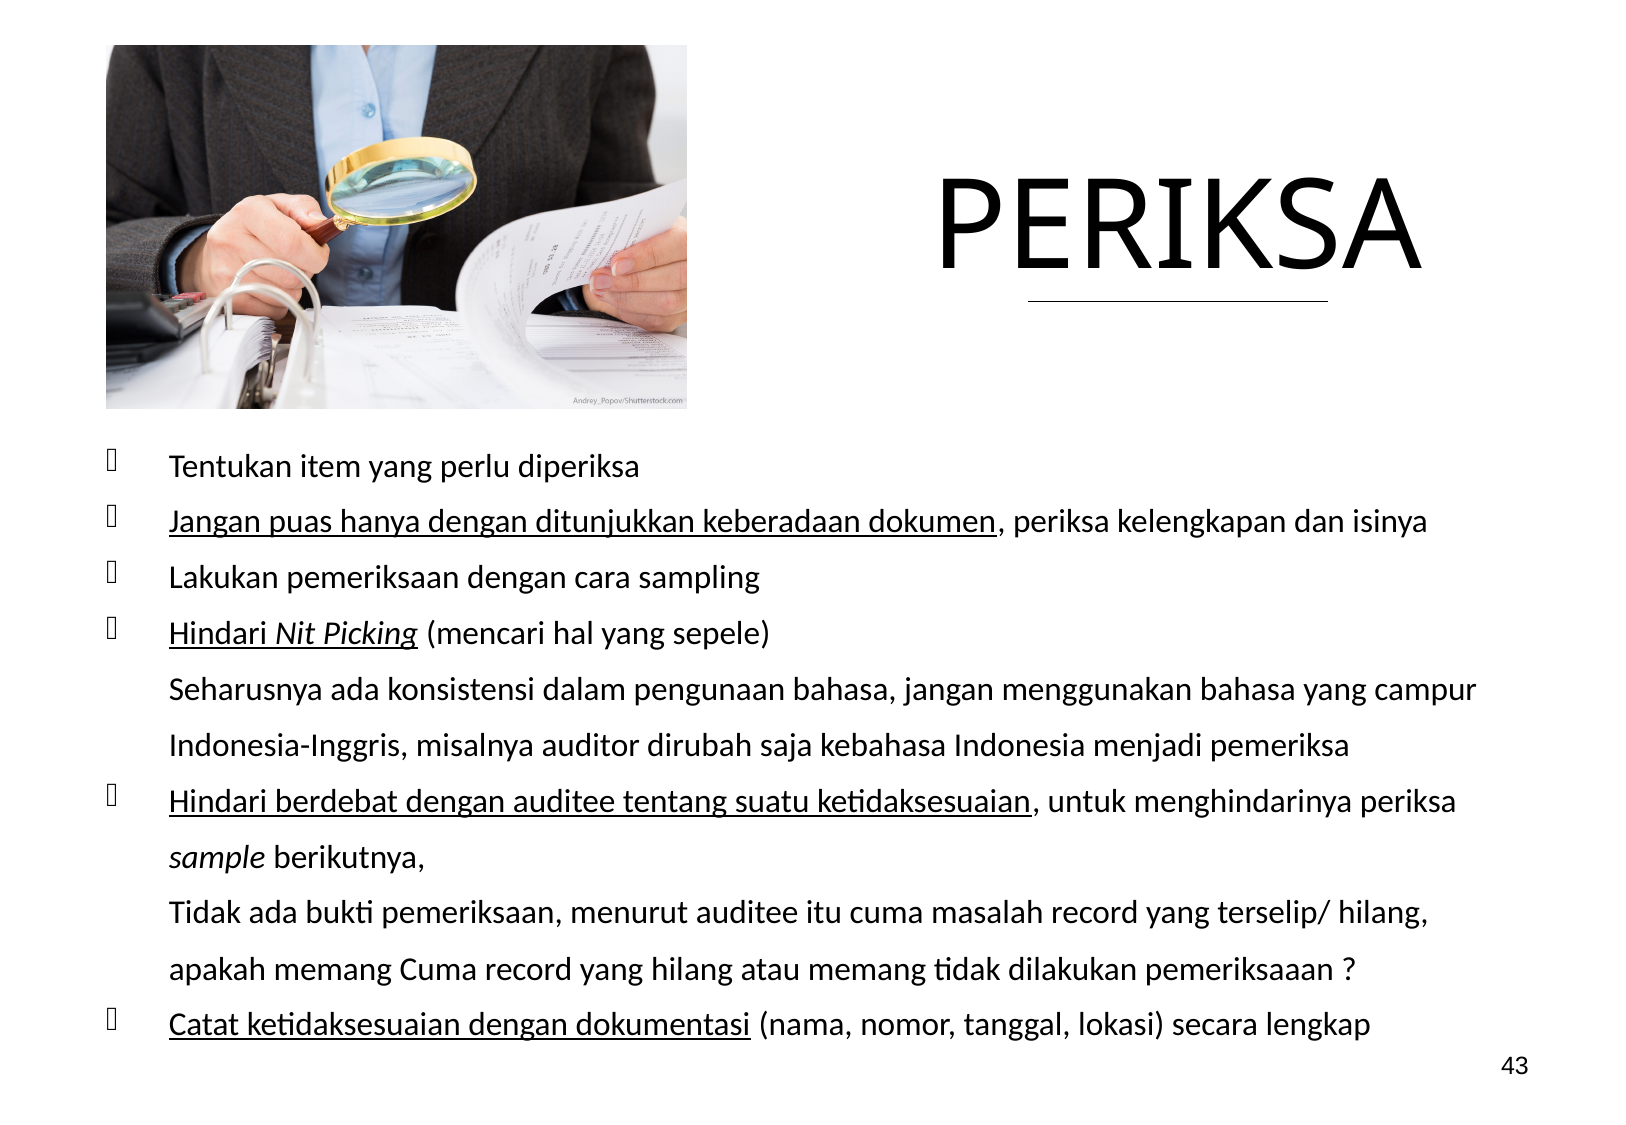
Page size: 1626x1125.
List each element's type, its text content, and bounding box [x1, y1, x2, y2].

text_box PERIKSA [916, 135, 1438, 301]
text_box Tentukan item yang perlu diperiksa Jangan puas hanya dengan ditunjukkan keberadaan dokumen, periksa kelengkapan dan isinya Lakukan pemeriksaan dengan cara sampling Hindari Nit Picking (mencari hal yang sepele) Seharusnya ada konsistensi dalam pengunaan bahasa, jangan menggunakan bahasa yang campur Indonesia-Inggris, misalnya auditor dirubah saja kebahasa Indonesia menjadi pemeriksa Hindari berdebat dengan auditee tentang suatu ketidaksesuaian, untuk menghindarinya periksa sample berikutnya, Tidak ada bukti pemeriksaan, menurut auditee itu cuma masalah record yang terselip/ hilang, apakah memang Cuma record yang hilang atau memang tidak dilakukan pemeriksaaan ? Catat ketidaksesuaian dengan dokumentasi (nama, nomor, tanggal, lokasi) secara lengkap [91, 420, 1530, 1125]
slide_number 43 [1164, 1042, 1544, 1103]
picture [106, 45, 687, 410]
